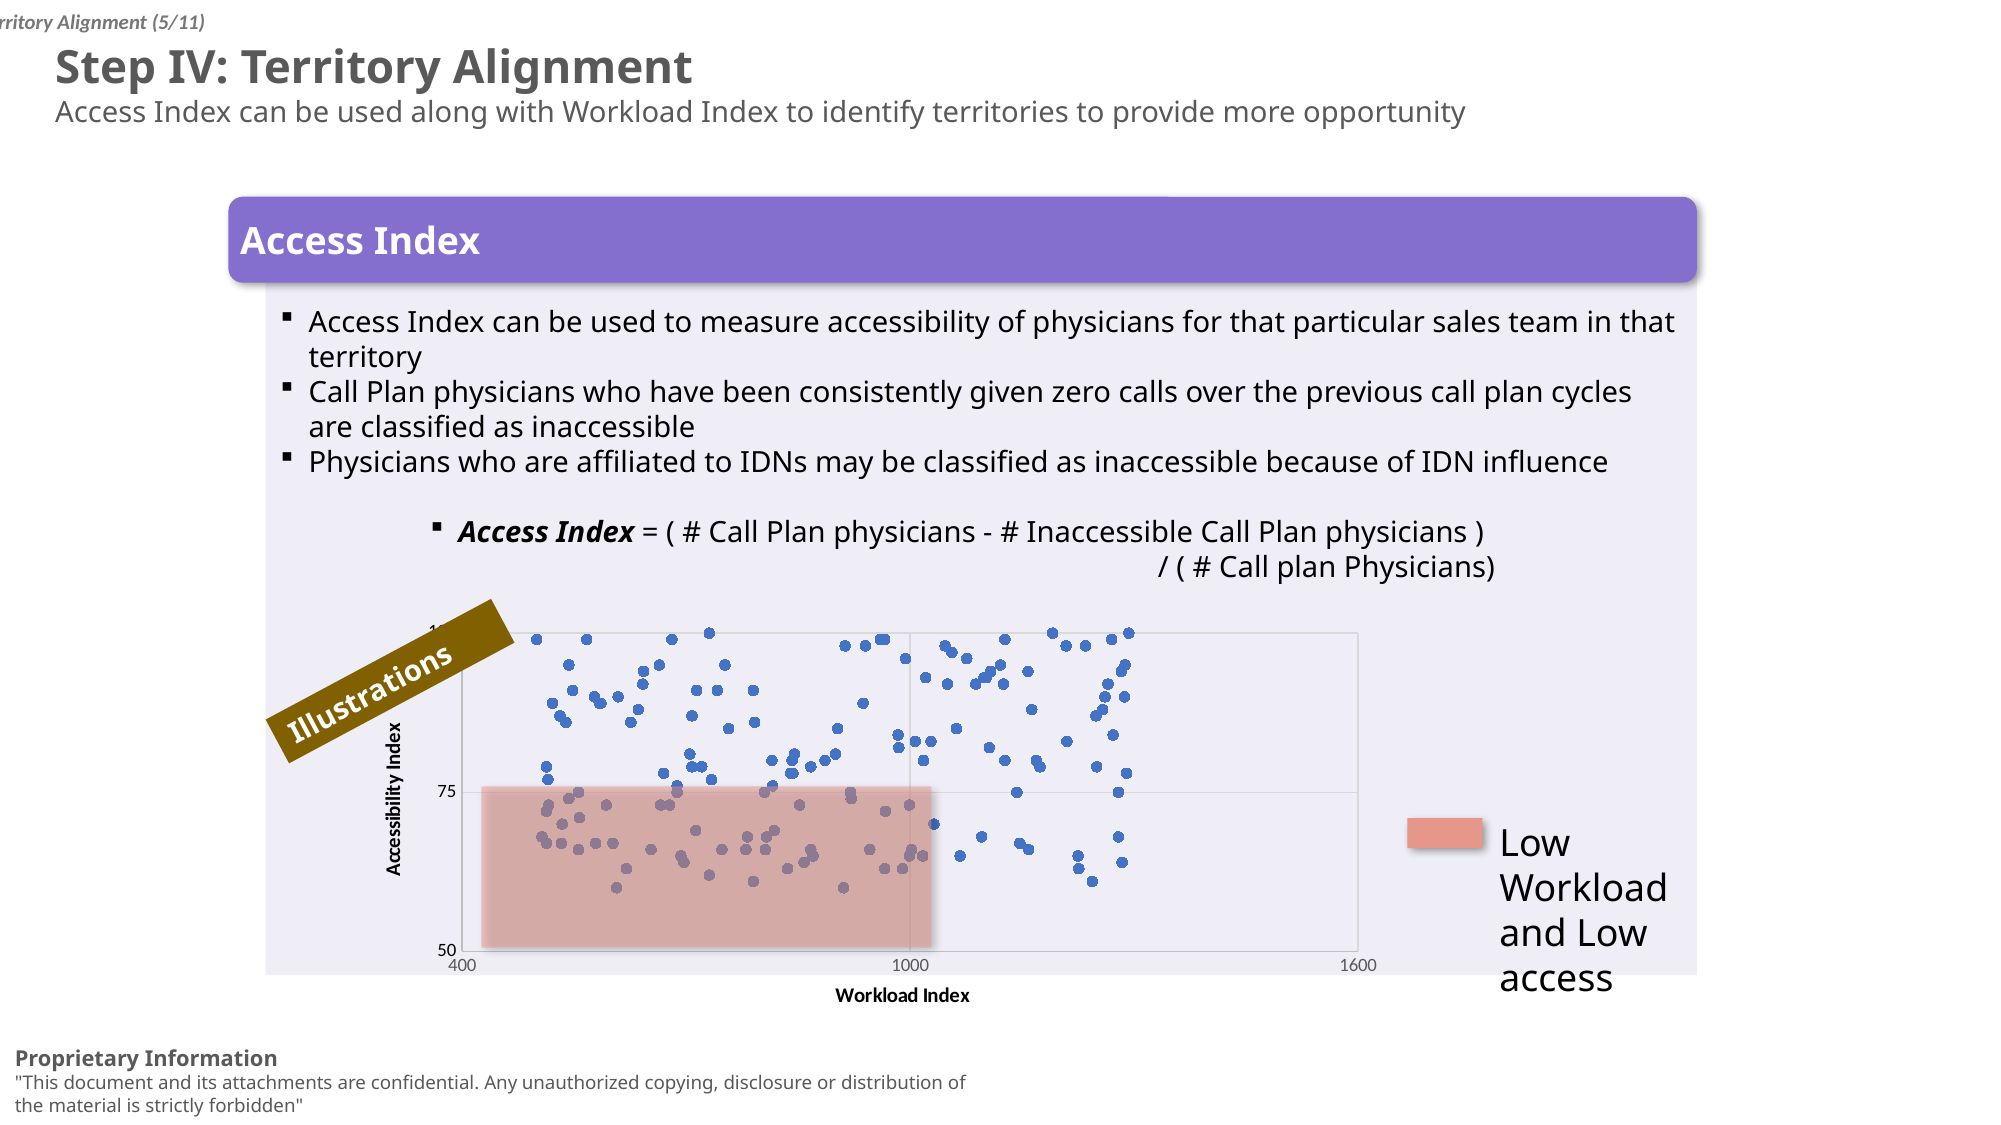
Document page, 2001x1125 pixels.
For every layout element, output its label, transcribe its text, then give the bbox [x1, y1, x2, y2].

text_box Illustrations [470, 598, 498, 610]
text_box Territory Alignment (5/11) [0, 1, 298, 42]
text_box Low Workload and Low access [1484, 811, 1695, 1007]
chart [378, 610, 1408, 1014]
text_box [1408, 818, 1483, 849]
text_box Step IV: Territory Alignment Access Index can be used along with Workload Index to identify territories to provide more opportunity [40, 30, 1866, 136]
text_box Access Index [228, 196, 1697, 283]
text_box Illustrations [265, 659, 378, 764]
text_box Access Index can be used to measure accessibility of physicians for that particular sales team in that territory Call Plan physicians who have been consistently given zero calls over the previous call plan cycles are classified as inaccessible Physicians who are affiliated to IDNs may be classified as inaccessible because of IDN influence Access Index = ( # Call Plan physicians - # Inaccessible Call Plan physicians ) / ( # Call plan Physicians) [265, 290, 1697, 976]
